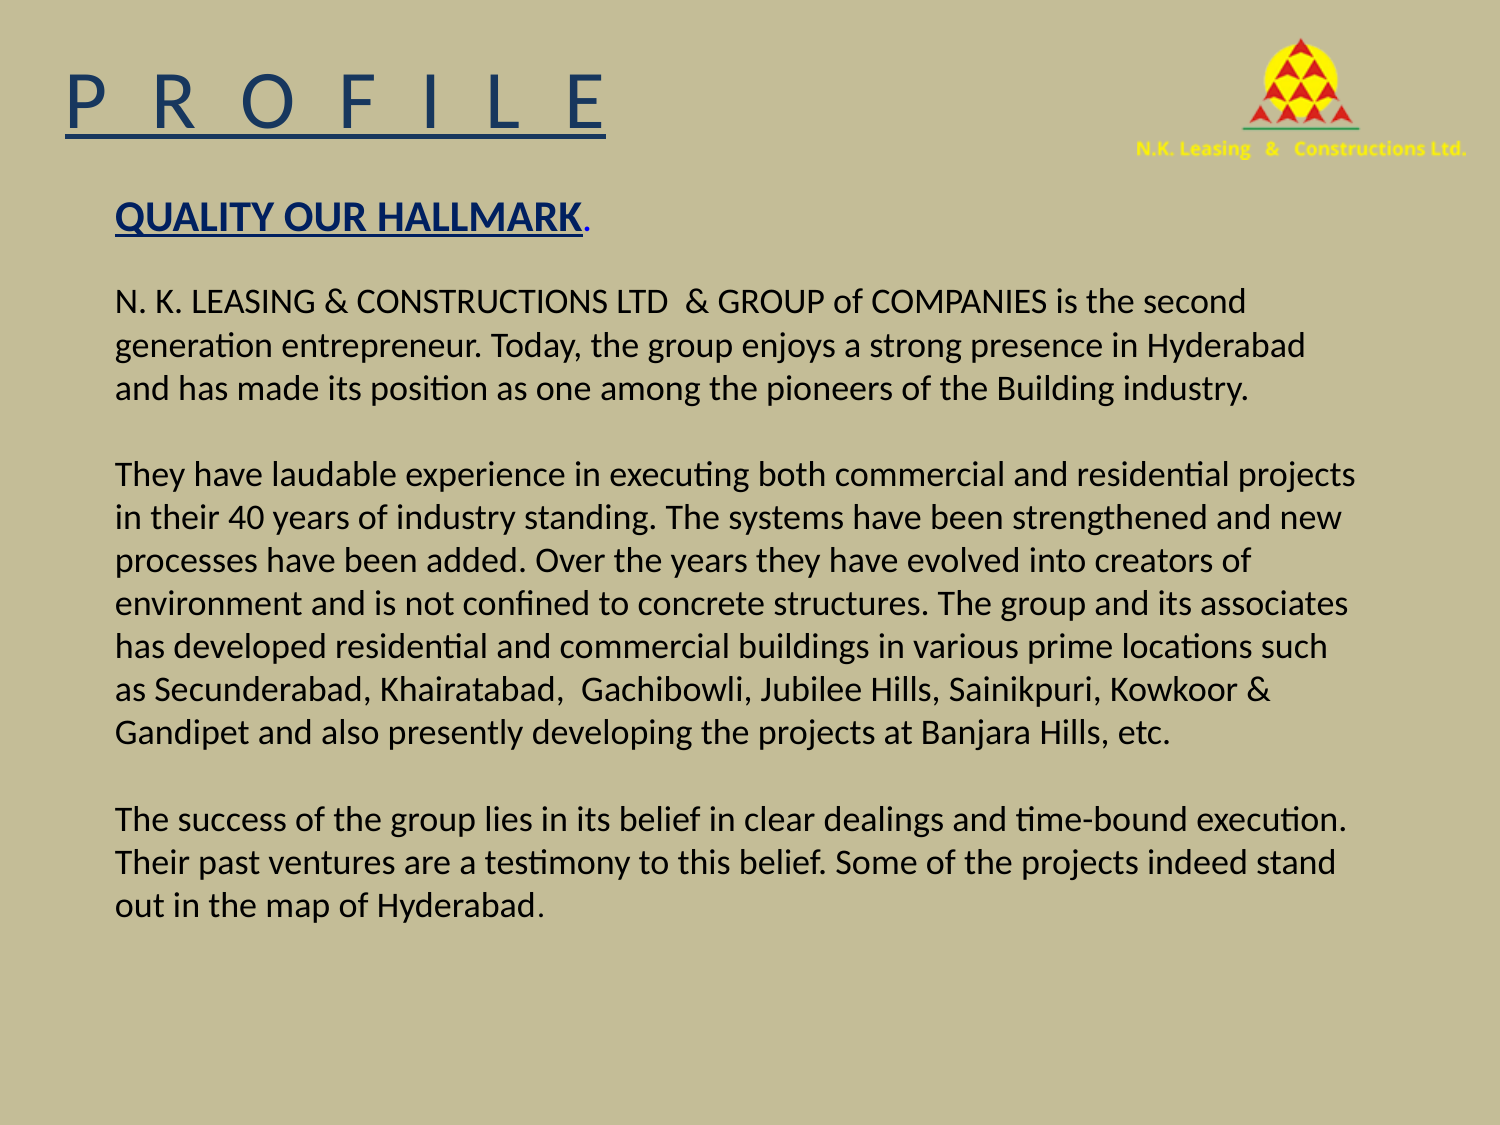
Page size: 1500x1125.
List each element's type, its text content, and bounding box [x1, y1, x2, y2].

picture [1137, 37, 1466, 160]
title Quality Our Hallmark. N. K. LEASING & CONSTRUCTIONS LTD & GROUP of COMPANIES is the second generation entrepreneur. Today, the group enjoys a strong presence in Hyderabad and has made its position as one among the pioneers of the Building industry. They have laudable experience in executing both commercial and residential projects in their 40 years of industry standing. The systems have been strengthened and new processes have been added. Over the years they have evolved into creators of environment and is not confined to concrete structures. The group and its associates has developed residential and commercial buildings in various prime locations such as Secunderabad, Khairatabad, Gachibowli, Jubilee Hills, Sainikpuri, Kowkoor & Gandipet and also presently developing the projects at Banjara Hills, etc. The success of the group lies in its belief in clear dealings and time-bound execution. Their past ventures are a testimony to this belief. Some of the projects indeed stand out in the map of Hyderabad. [99, 174, 1375, 975]
text_box P R O F I L E [49, 37, 938, 153]
